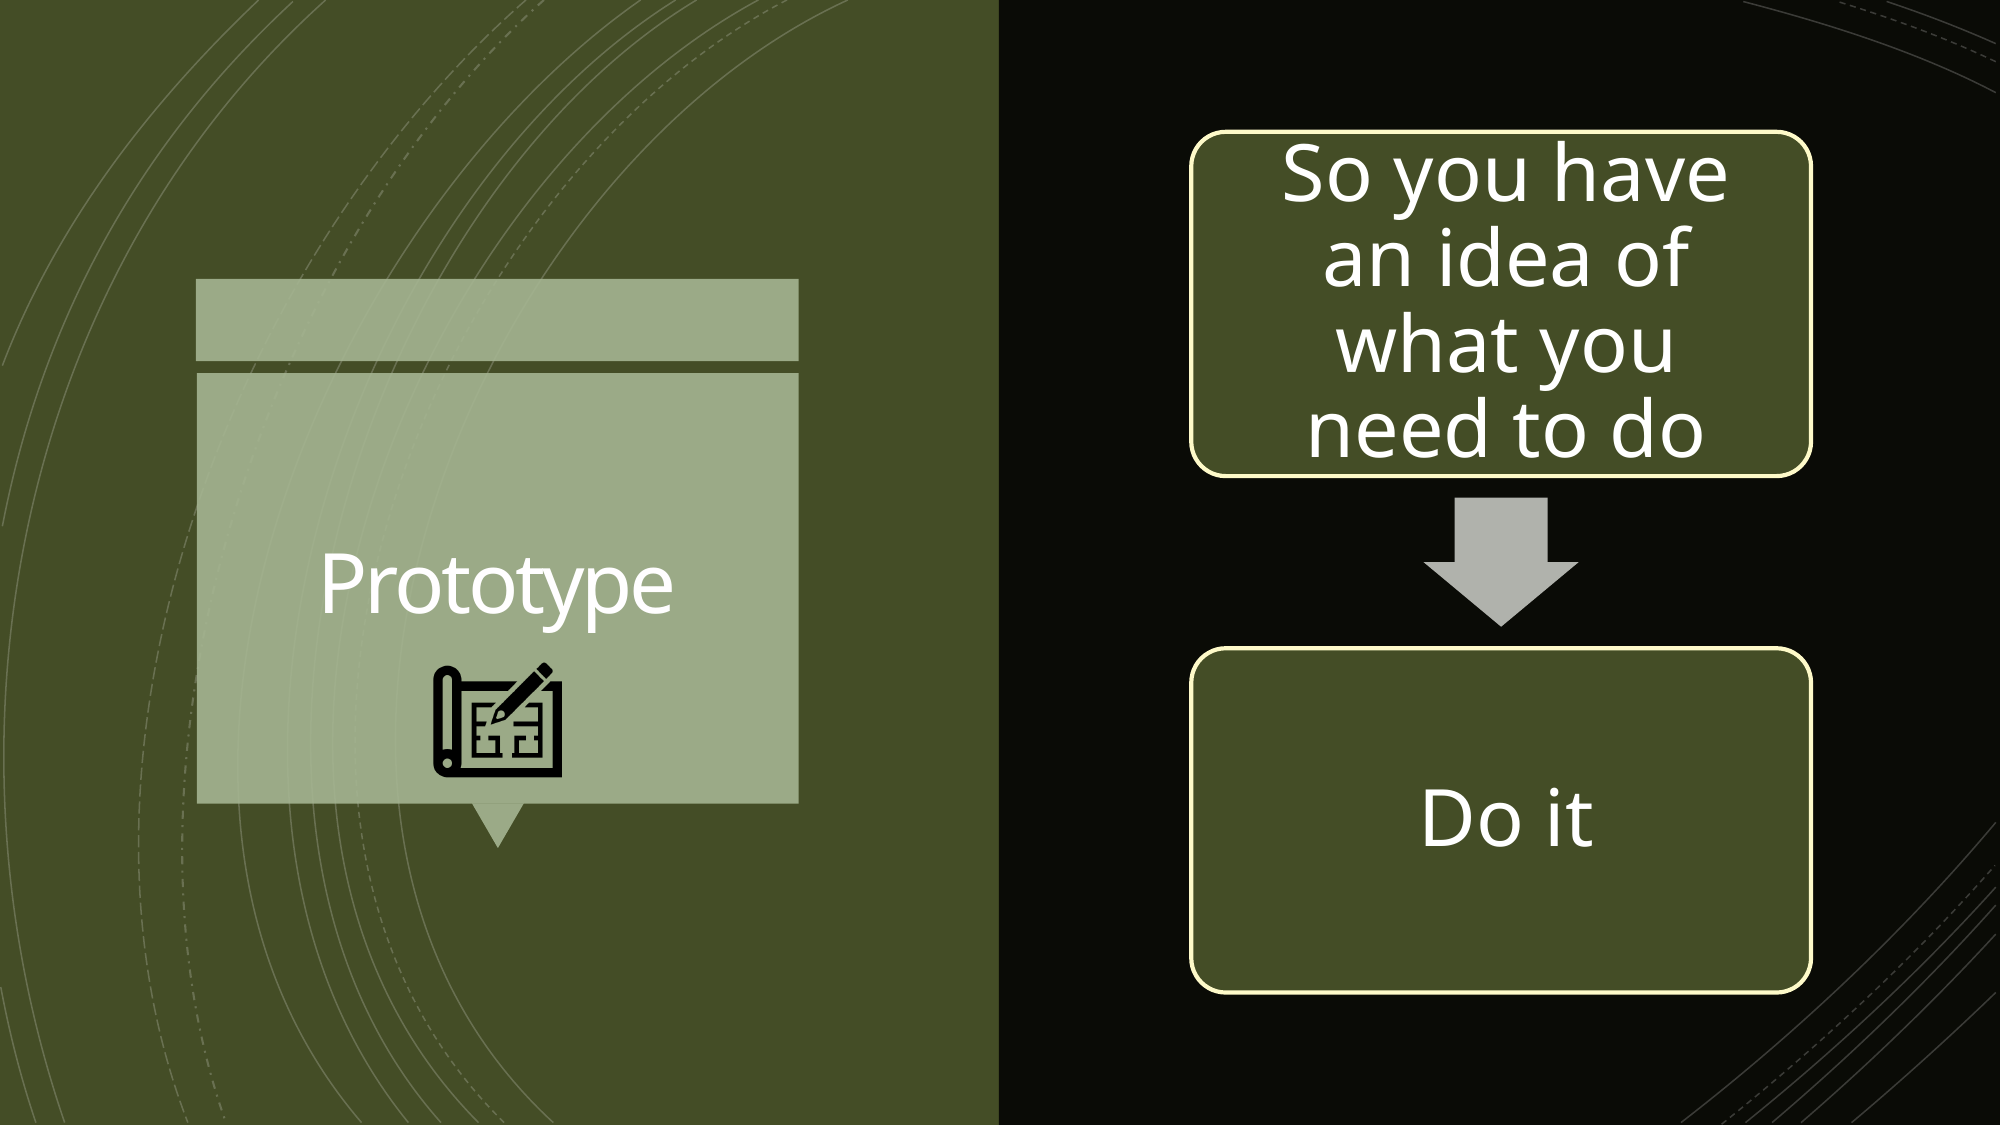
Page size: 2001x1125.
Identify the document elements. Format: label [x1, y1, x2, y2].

text_box [0, 0, 1996, 1125]
picture [422, 644, 573, 796]
text_box [195, 278, 799, 849]
list [1131, 131, 1871, 993]
text_box [1996, 0, 2000, 1125]
